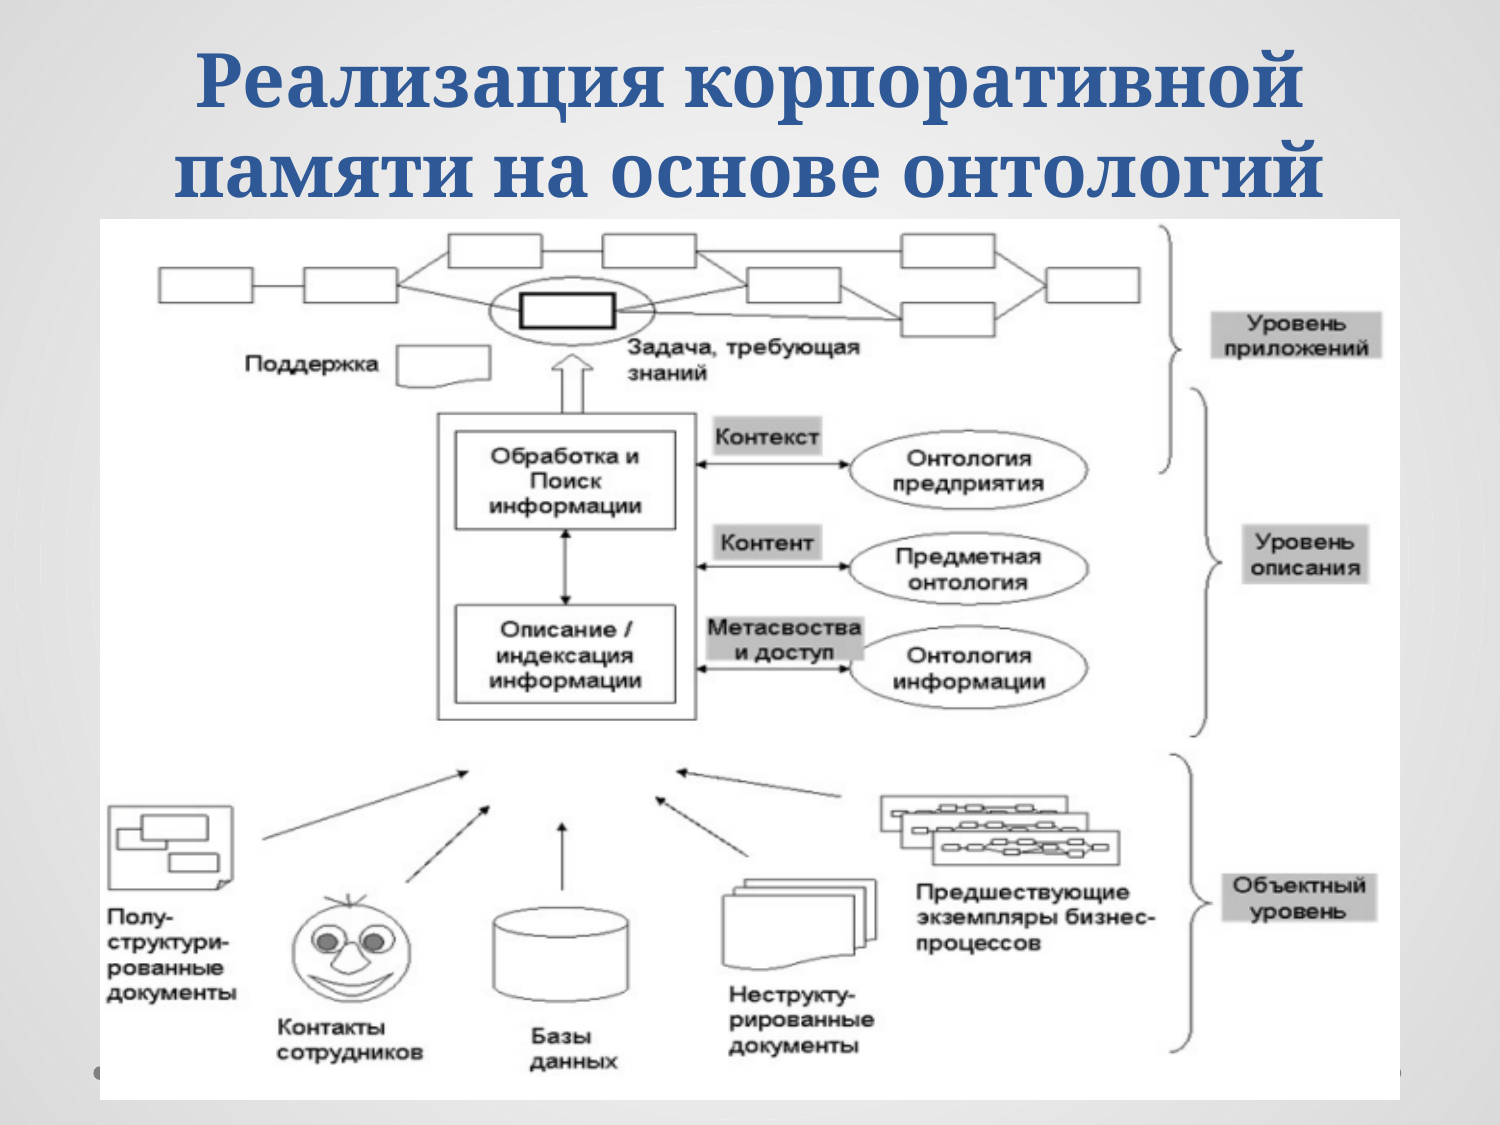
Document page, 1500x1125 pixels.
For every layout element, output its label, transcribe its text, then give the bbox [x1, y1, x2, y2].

title Реализация корпоративной памяти на основе онтологий [75, 0, 1425, 220]
picture [100, 219, 1400, 1100]
